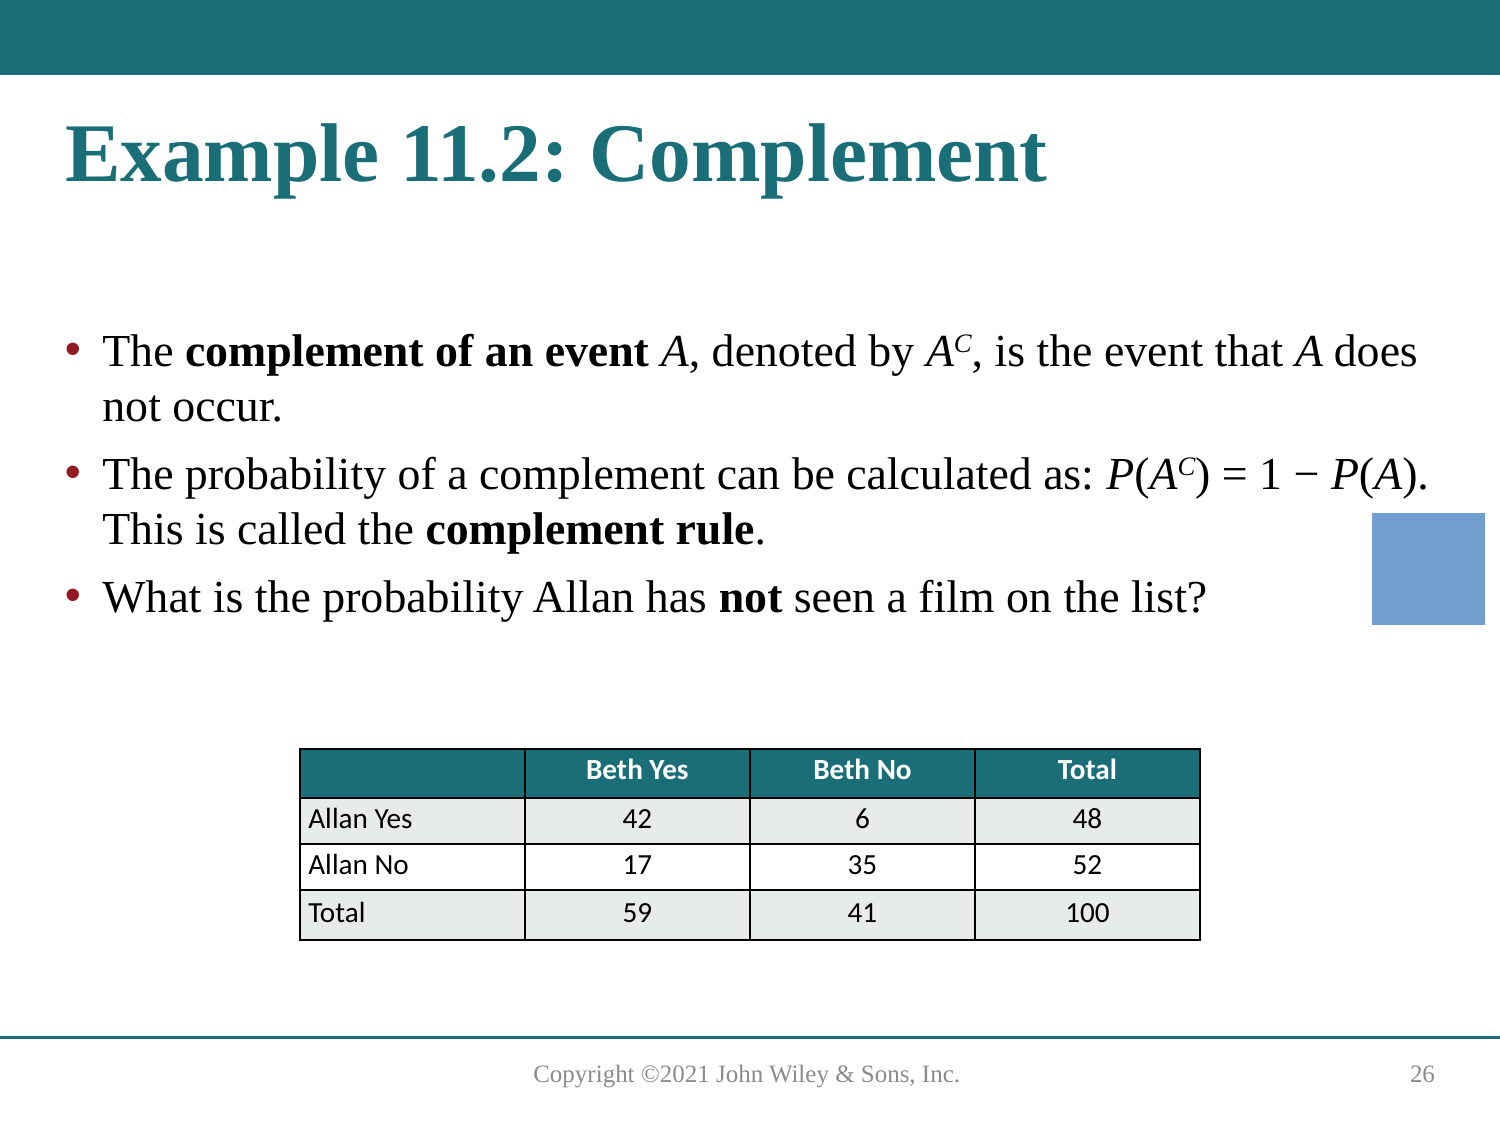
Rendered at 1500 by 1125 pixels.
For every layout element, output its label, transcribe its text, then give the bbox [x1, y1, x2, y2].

table_header Beth Yes [526, 750, 749, 797]
table_cell 52 [976, 845, 1199, 889]
table_header Beth No [751, 750, 974, 797]
table_cell 41 [751, 891, 974, 939]
title Example 11.2: Complement [50, 101, 1450, 240]
table_cell Allan Yes [301, 799, 524, 843]
table_header [301, 750, 524, 797]
table_header Total [976, 750, 1199, 797]
table_cell 42 [526, 799, 749, 843]
list The complement of an event A, denoted by AC, is the event that A does not occur. The probability of a complement can be calculated as: P(AC) = 1 − P(A). This is called the complement rule. What is the probability Allan has not seen a film on the list? [50, 313, 1460, 750]
table_cell 48 [976, 799, 1199, 843]
table_cell Allan No [301, 845, 524, 889]
table_cell Total [301, 891, 524, 939]
table_cell 59 [526, 891, 749, 939]
table_cell 100 [976, 891, 1199, 939]
table_cell 17 [526, 845, 749, 889]
table_cell 6 [751, 799, 974, 843]
table_cell 35 [751, 845, 974, 889]
